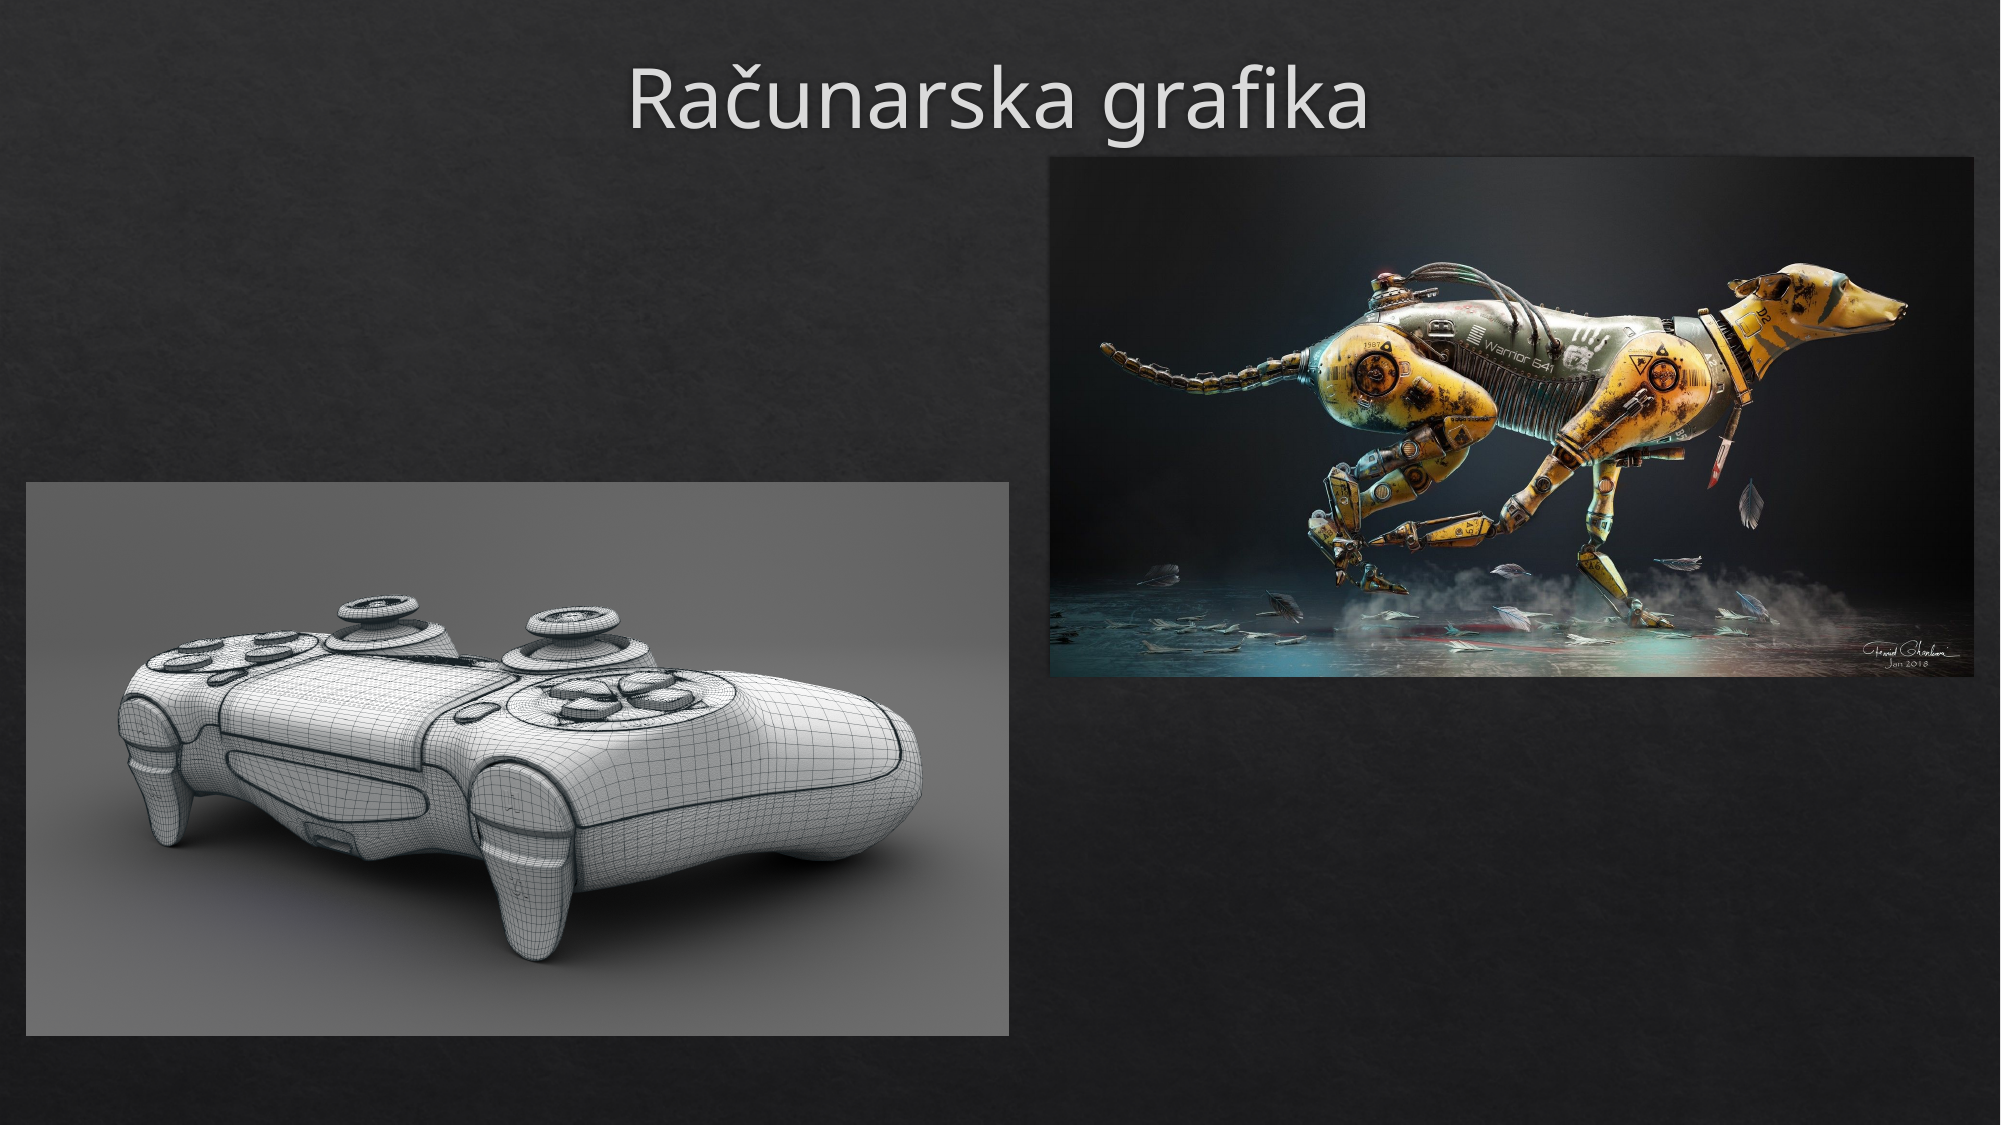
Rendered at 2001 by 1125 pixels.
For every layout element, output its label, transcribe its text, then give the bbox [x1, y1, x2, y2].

picture [26, 482, 1010, 1036]
text_box Računarska grafika [149, 15, 1849, 175]
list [1049, 156, 1974, 677]
